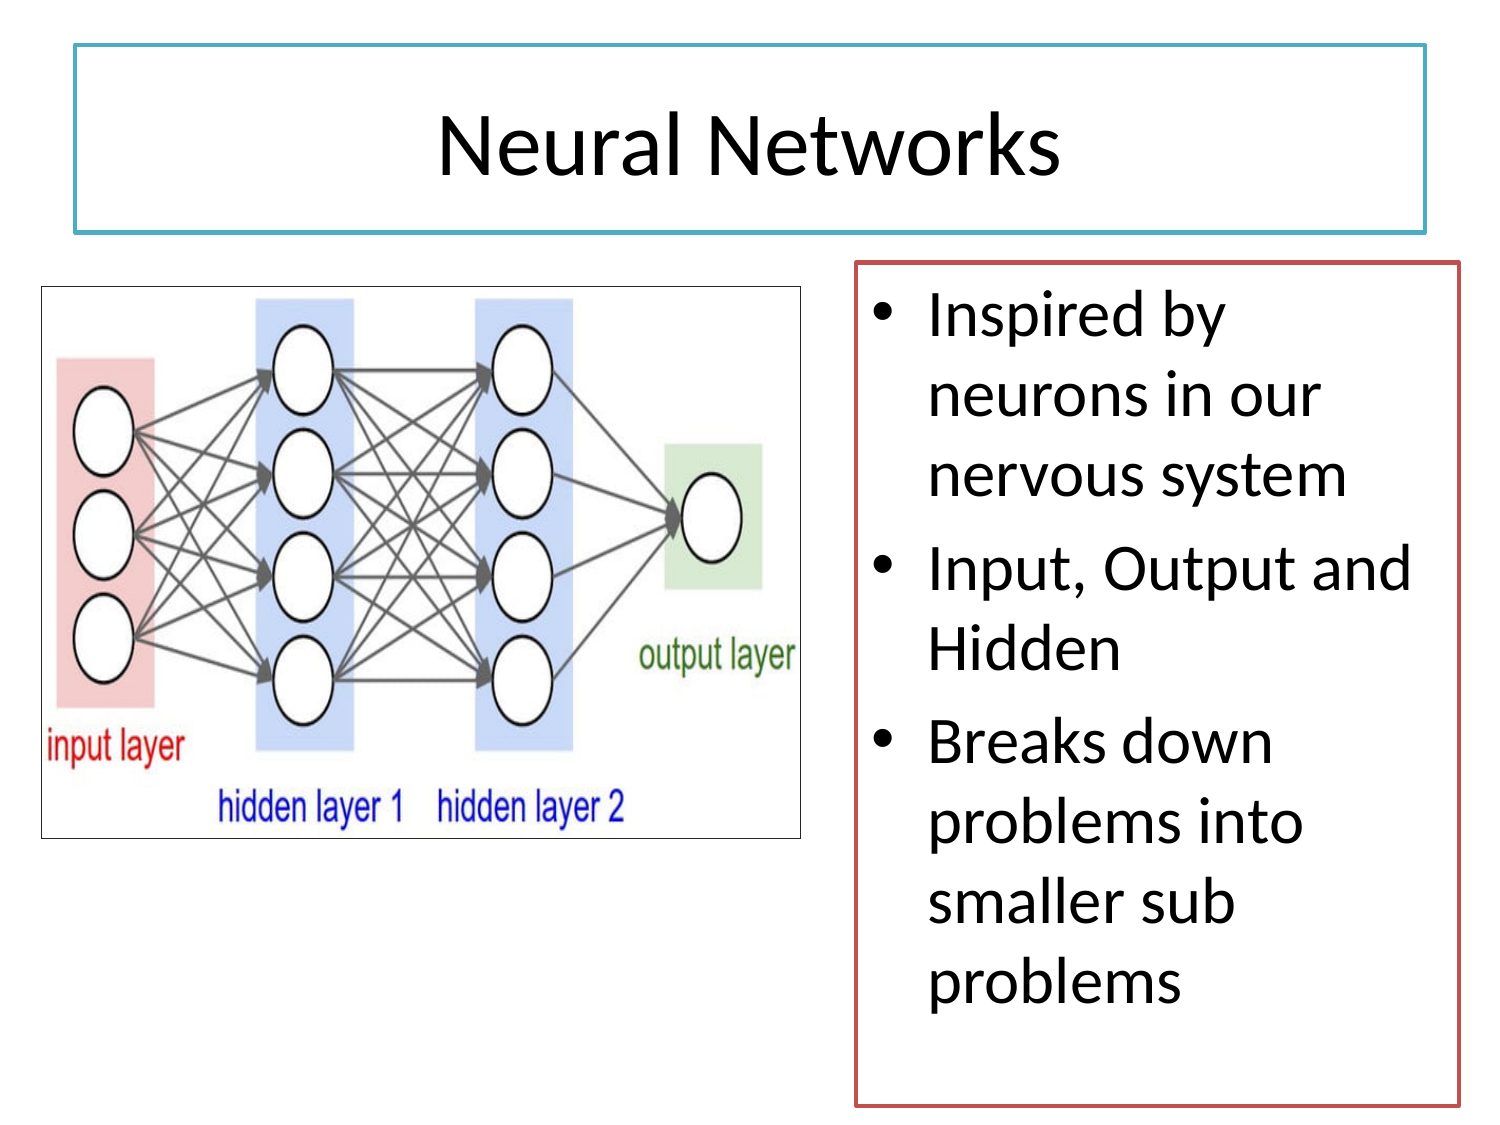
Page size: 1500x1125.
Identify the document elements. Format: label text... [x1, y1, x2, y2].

title Neural Networks [73, 43, 1427, 235]
list Inspired by neurons in our nervous system Input, Output and Hidden Breaks down problems into smaller sub problems [854, 260, 1461, 1108]
picture [41, 286, 801, 839]
